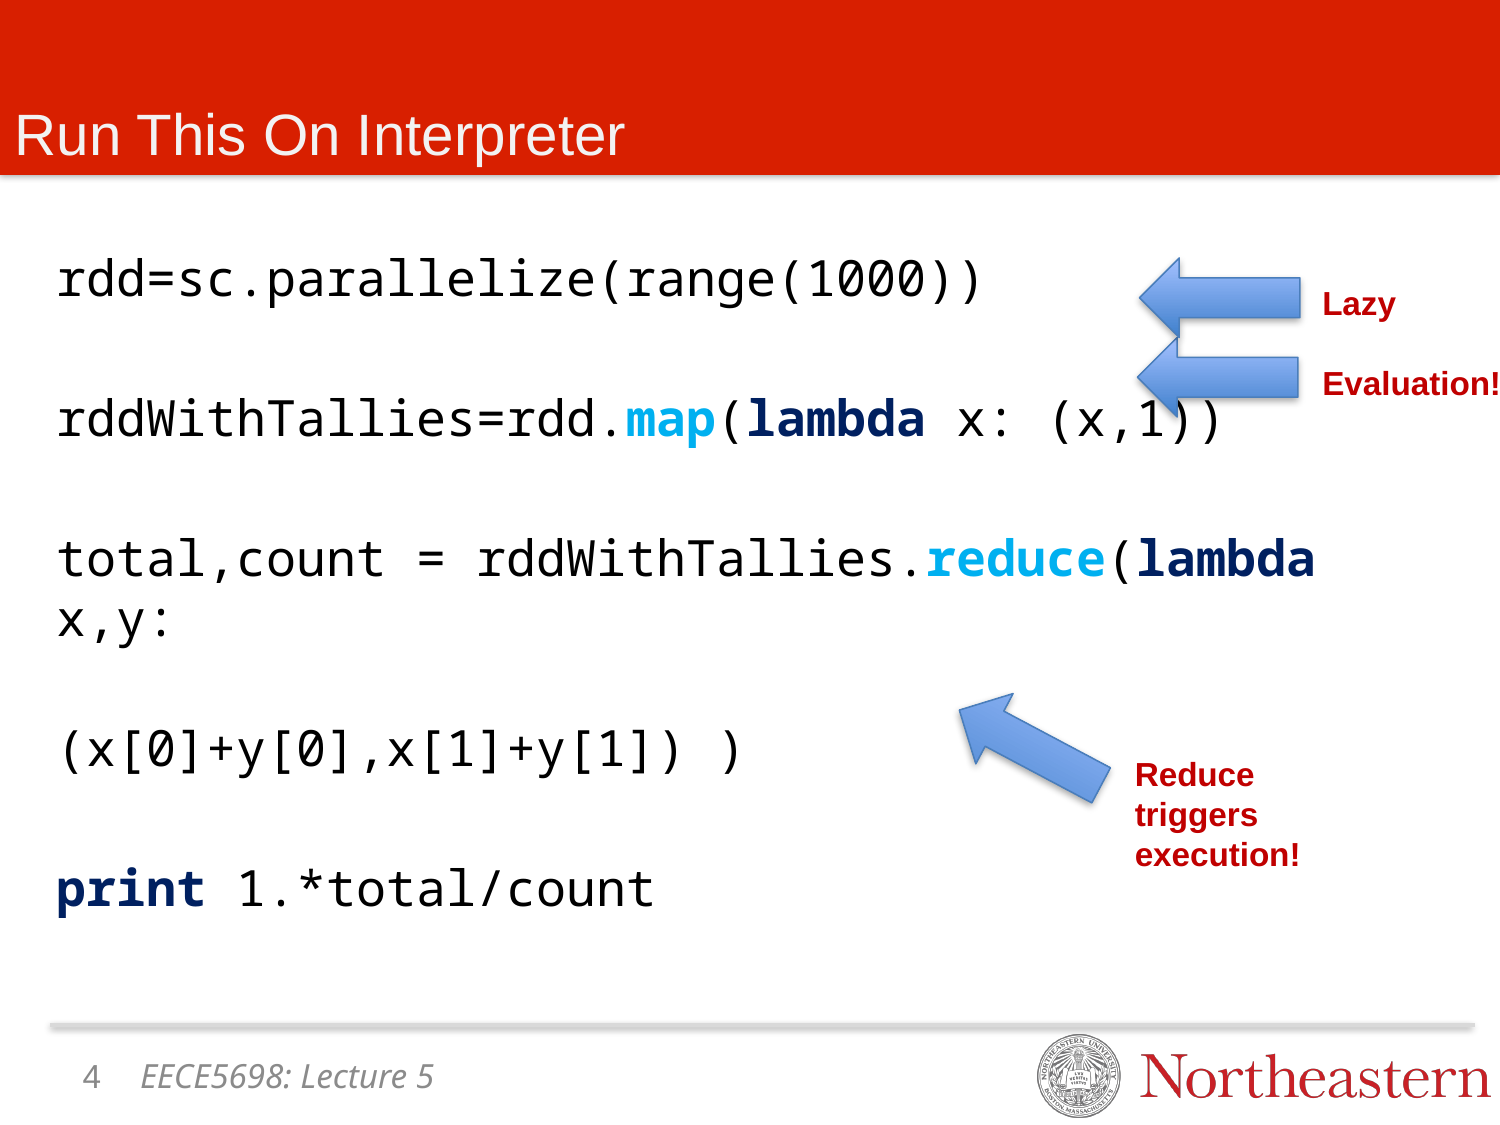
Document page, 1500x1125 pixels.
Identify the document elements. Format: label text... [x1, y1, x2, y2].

text_box [958, 692, 1112, 804]
footer EECE5698: Lecture 5 [125, 1045, 1029, 1105]
text_box [1138, 257, 1301, 339]
slide_number 3 [41, 1045, 117, 1105]
text_box rdd=sc.parallelize(range(1000)) rddWithTallies=rdd.map(lambda x: (x,1)) total,count = rddWithTallies.reduce(lambda x,y: (x[0]+y[0],x[1]+y[1]) ) print 1.*total/count [41, 238, 1438, 913]
text_box Reduce triggers execution! [1119, 745, 1338, 880]
title Run This On Interpreter [0, 0, 1500, 175]
text_box Lazy Evaluation! [1307, 274, 1500, 410]
text_box [1136, 341, 1299, 418]
picture [1037, 1034, 1491, 1118]
